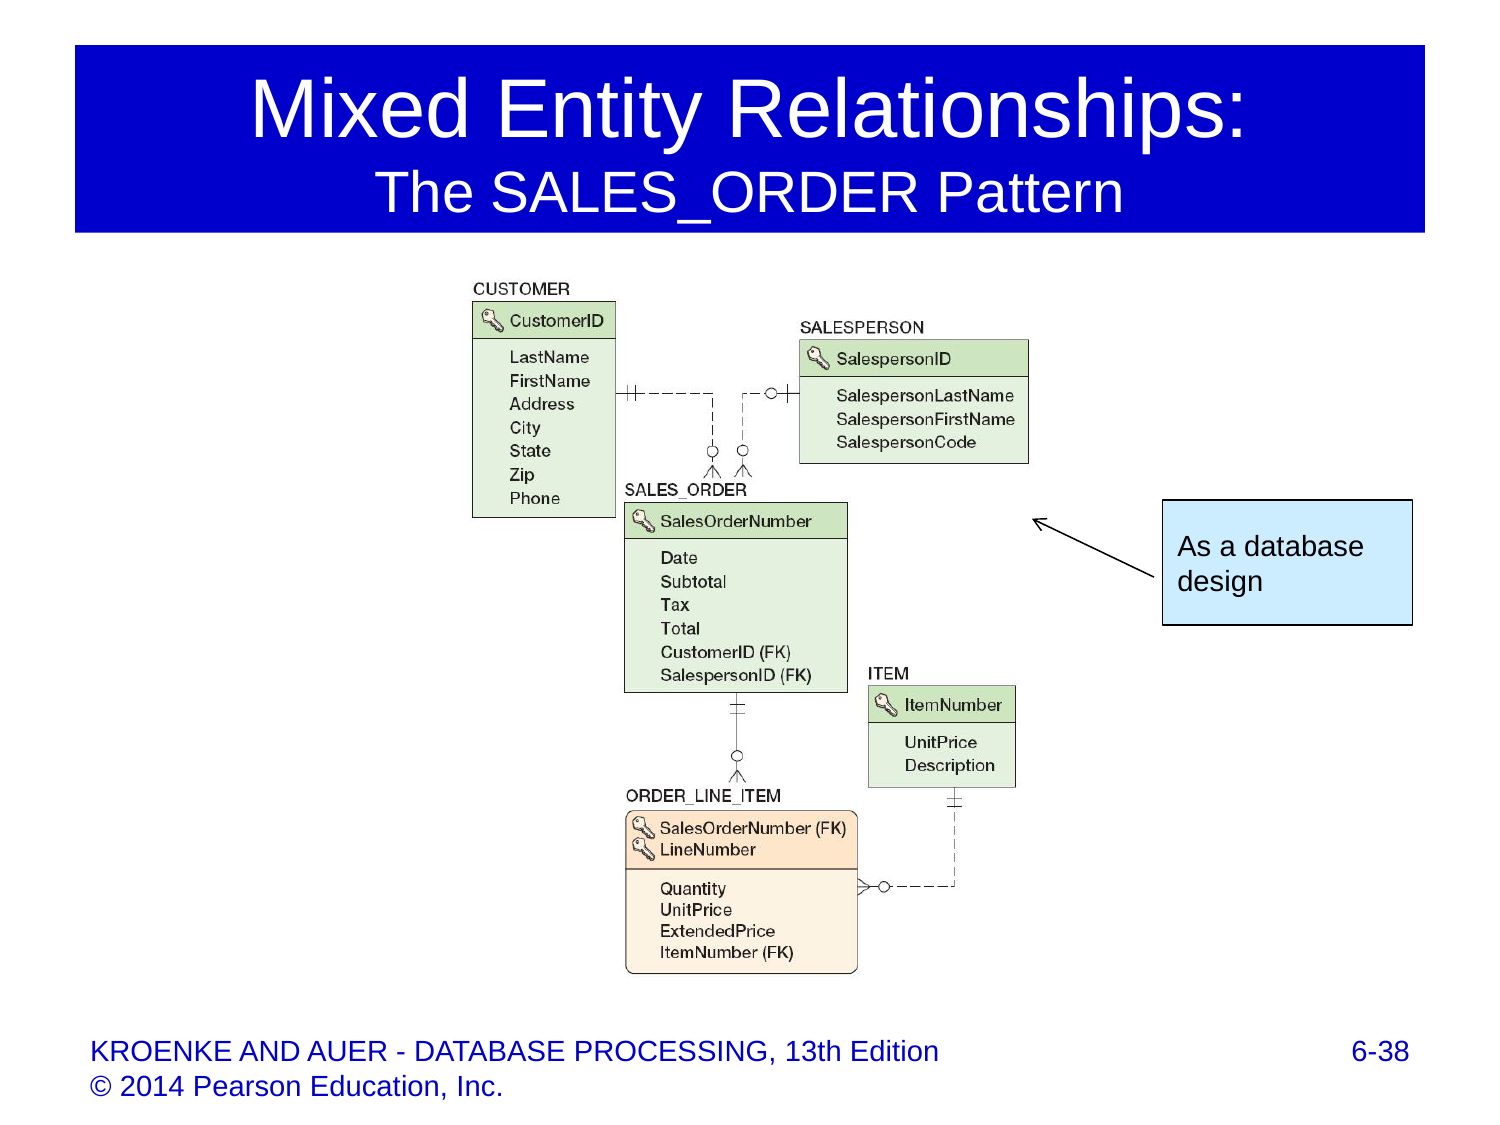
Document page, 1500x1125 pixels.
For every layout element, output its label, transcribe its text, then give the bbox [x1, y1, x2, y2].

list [449, 270, 1047, 992]
slide_number 6-38 [1074, 1024, 1426, 1103]
text_box As a database design [1160, 498, 1415, 627]
footer KROENKE AND AUER - DATABASE PROCESSING, 13th Edition © 2014 Pearson Education, Inc. [74, 1024, 976, 1104]
title Mixed Entity Relationships: The SALES_ORDER Pattern [75, 45, 1425, 233]
text_box As a database design [1051, 525, 1155, 579]
